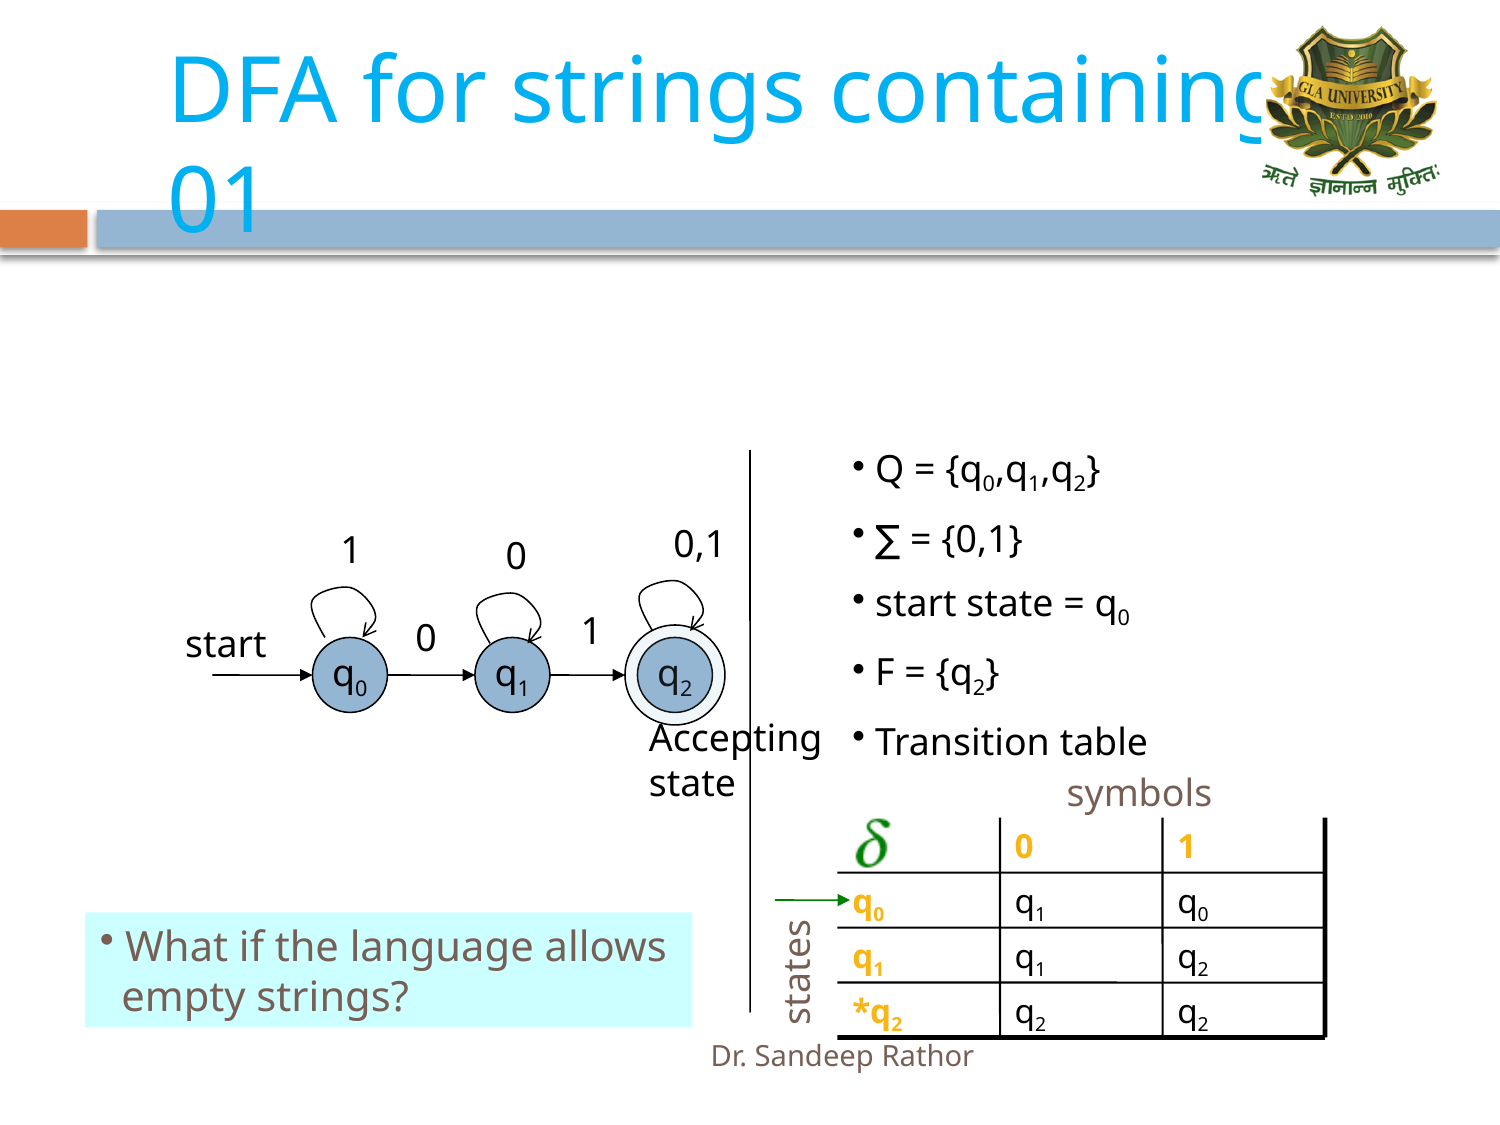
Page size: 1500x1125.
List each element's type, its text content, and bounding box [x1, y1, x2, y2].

text_box /x3 [306, 612, 387, 713]
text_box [635, 512, 743, 623]
title DFA for strings containing 01 [152, 46, 1431, 235]
picture [1260, 12, 1442, 201]
footer Dr. Sandeep Rathor [99, 1024, 990, 1085]
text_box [387, 606, 543, 713]
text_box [473, 524, 546, 644]
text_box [308, 518, 381, 638]
text_box /x2 [471, 606, 549, 713]
text_box What if the language allows empty strings? [85, 912, 693, 1028]
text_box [162, 612, 381, 713]
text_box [749, 437, 1363, 1038]
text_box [609, 624, 743, 843]
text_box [549, 599, 713, 713]
